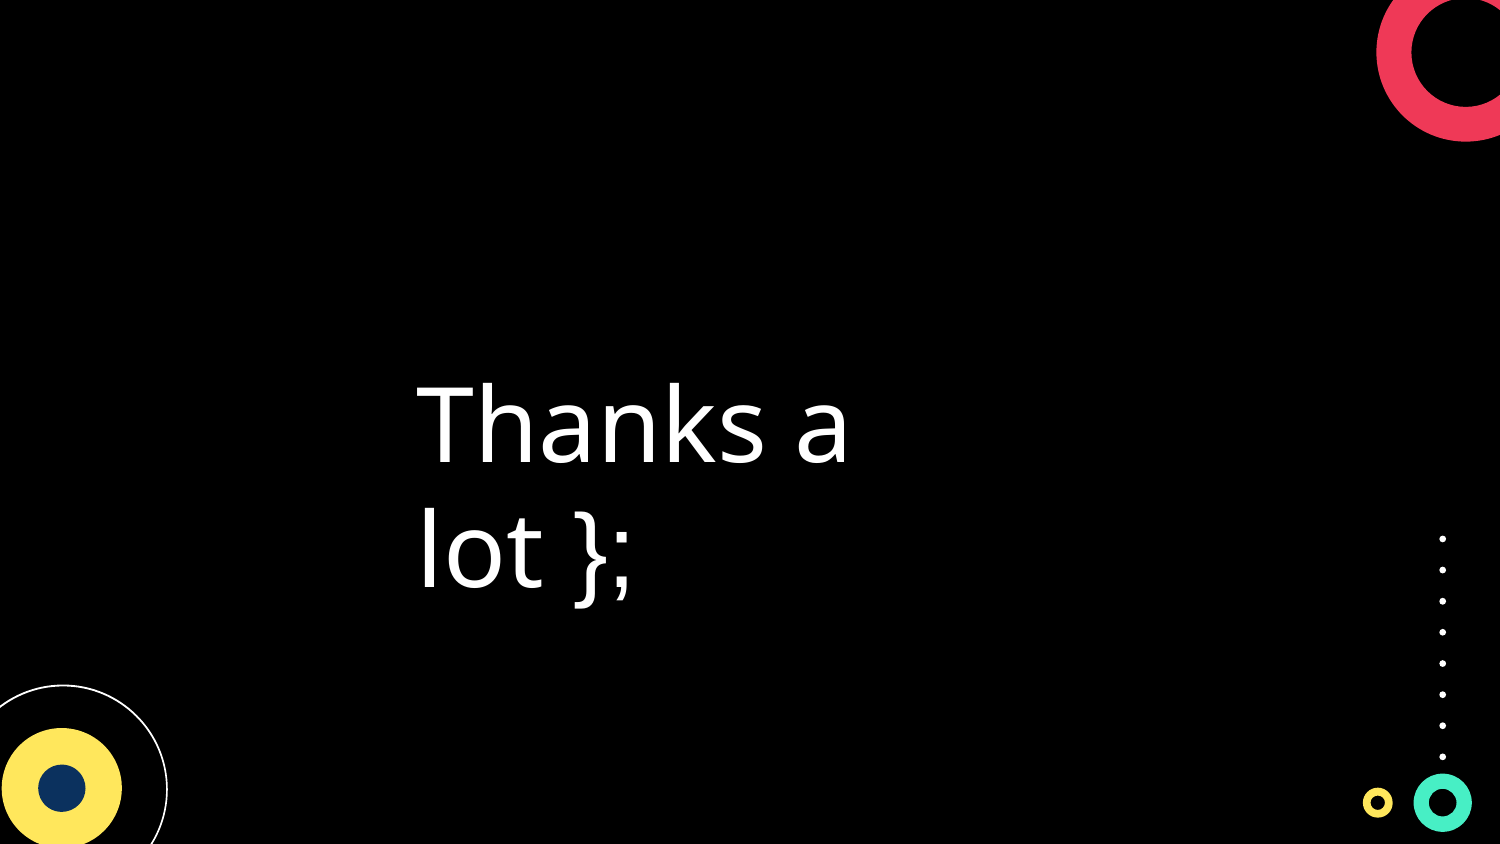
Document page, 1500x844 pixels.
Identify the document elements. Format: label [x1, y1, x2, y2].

text_box [401, 343, 1099, 501]
